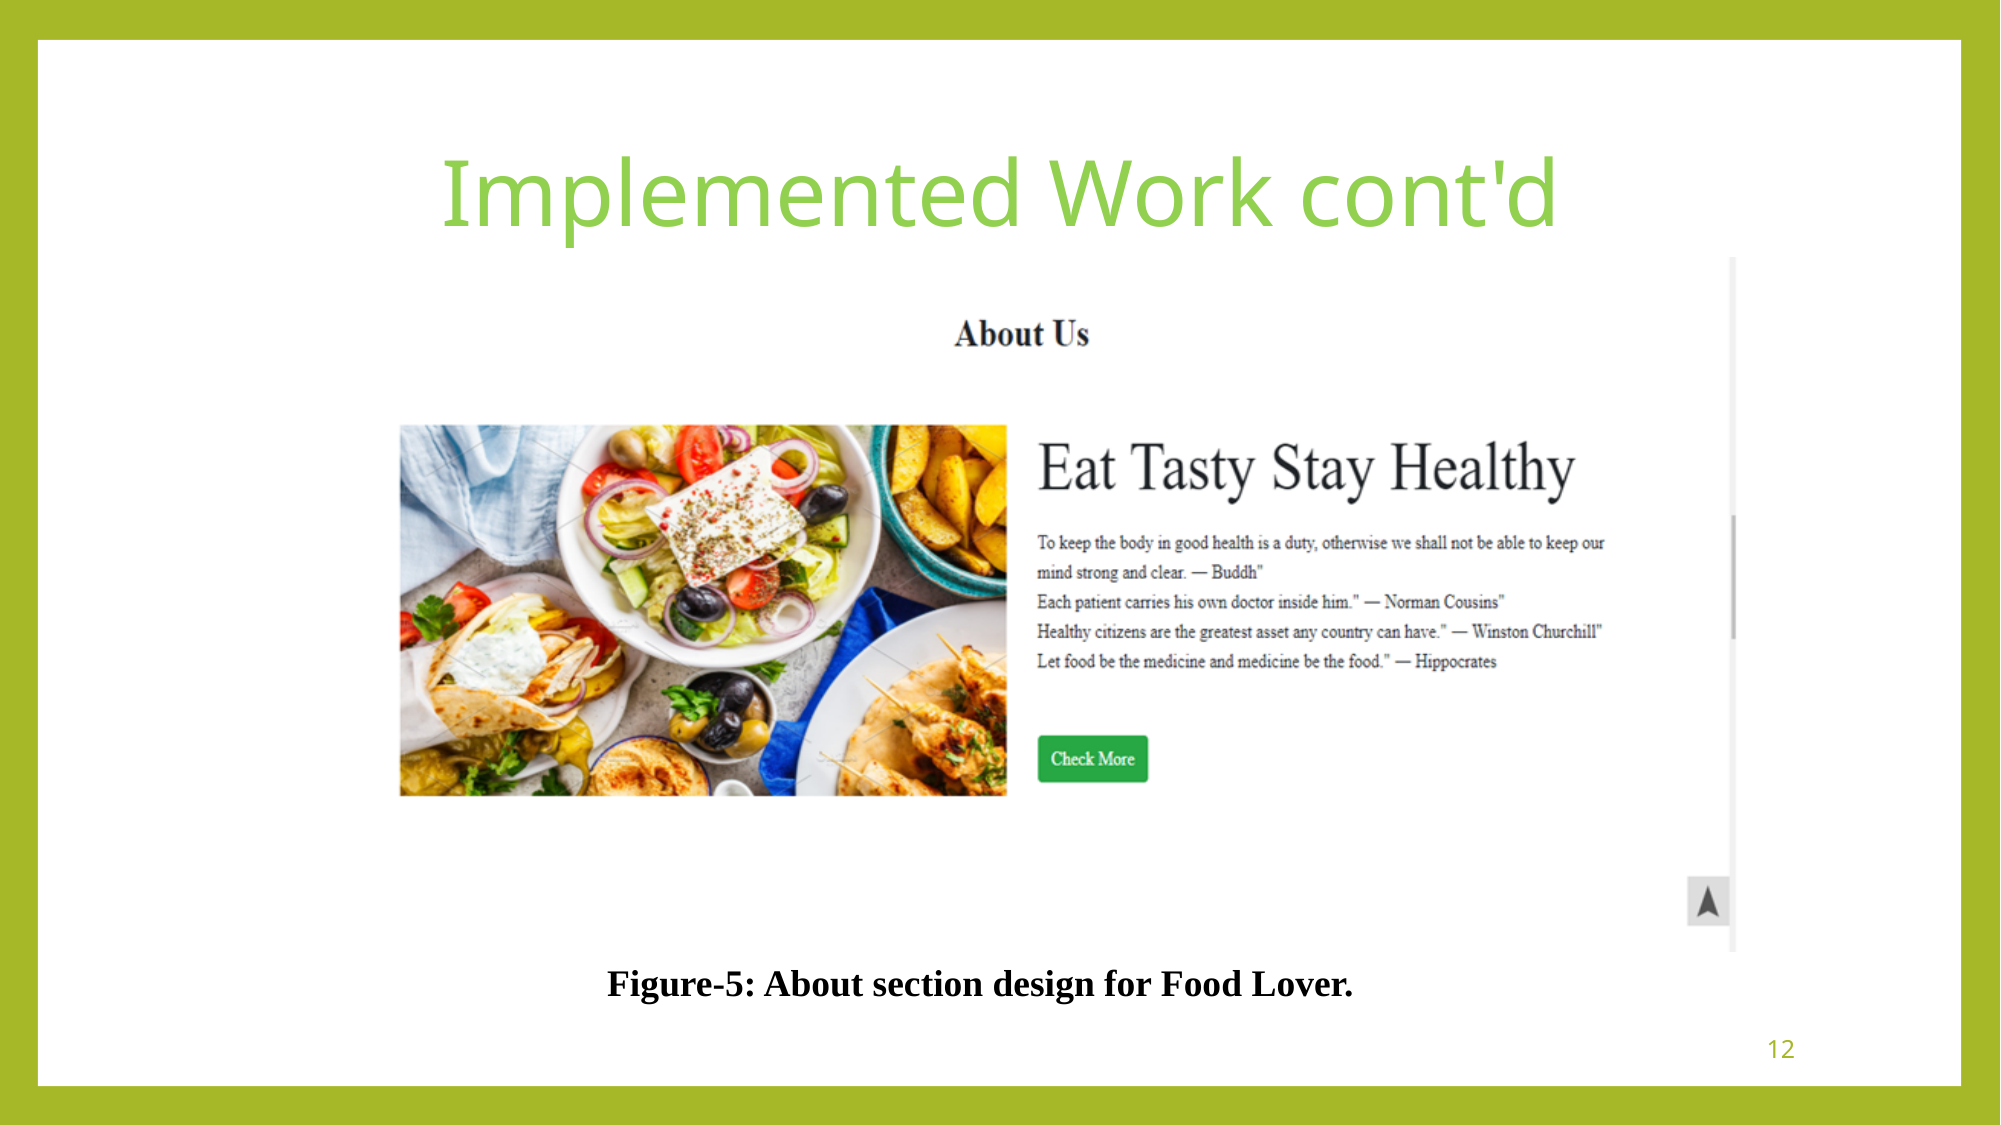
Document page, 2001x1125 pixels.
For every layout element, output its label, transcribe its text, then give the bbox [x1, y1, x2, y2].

text_box Figure-5: About section design for Food Lover. [497, 961, 1465, 1012]
slide_number 12 [1530, 1020, 1811, 1081]
title Implemented Work cont'd [191, 108, 1812, 285]
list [328, 257, 1756, 952]
